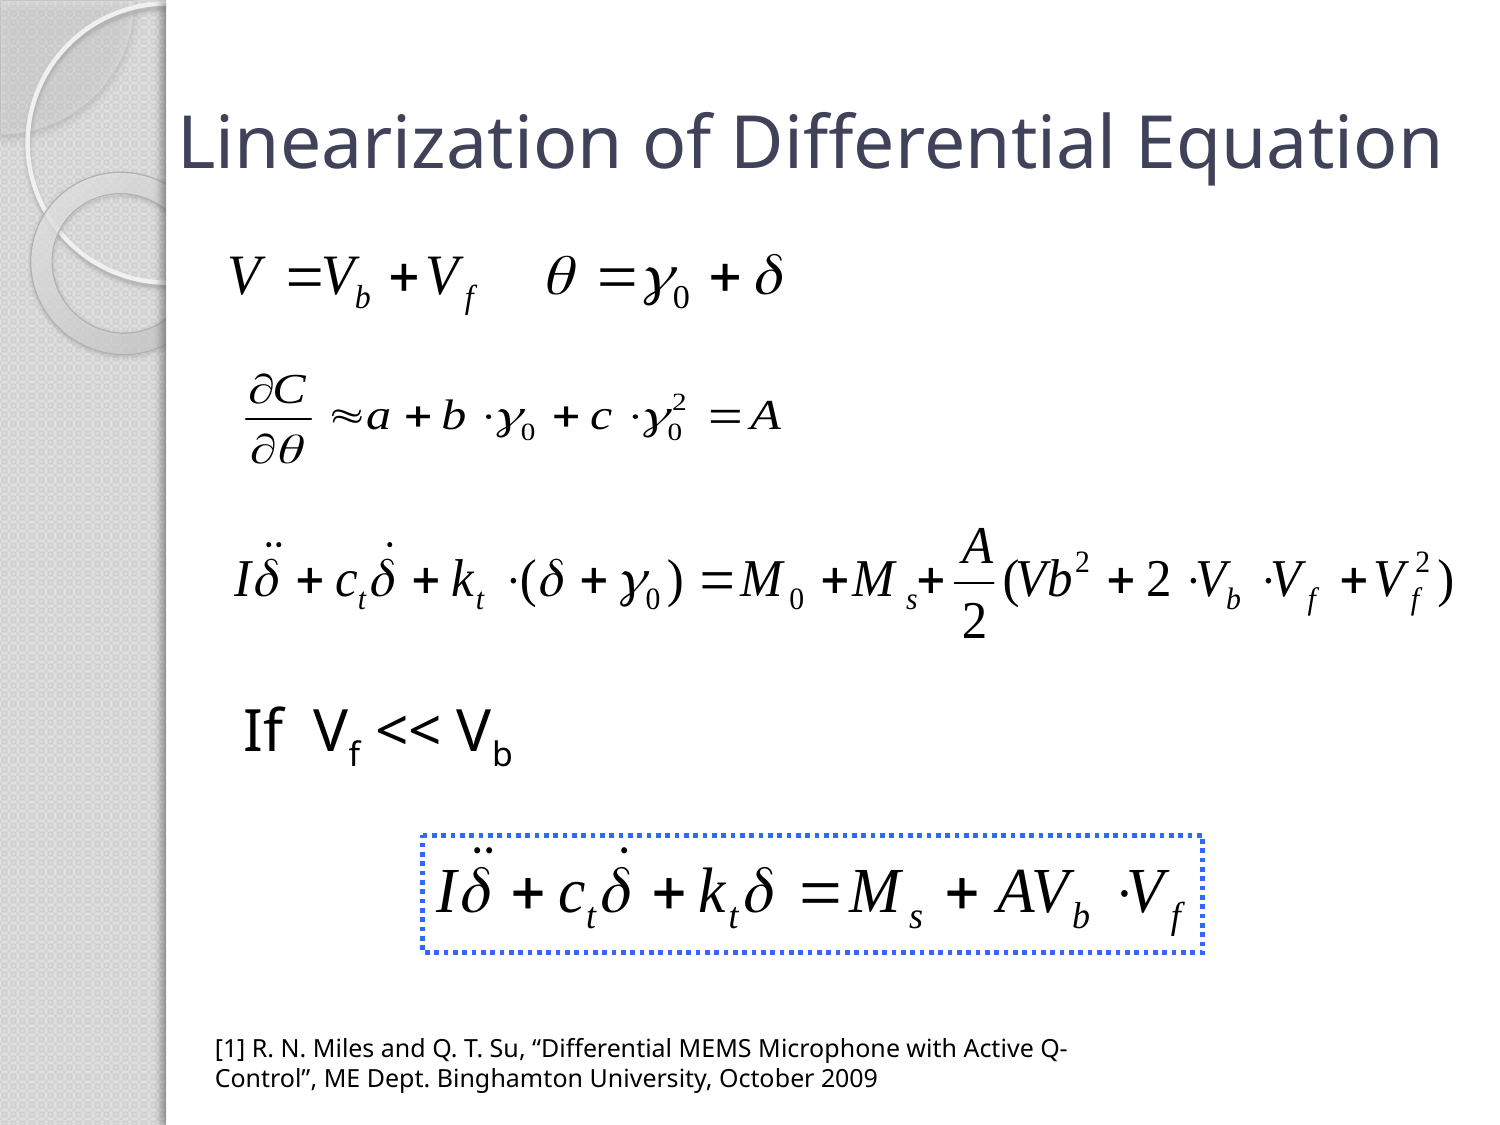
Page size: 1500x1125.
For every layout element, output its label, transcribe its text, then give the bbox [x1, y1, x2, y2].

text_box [224, 512, 1465, 651]
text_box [237, 362, 788, 473]
text_box [1] R. N. Miles and Q. T. Su, “Differential MEMS Microphone with Active Q-Control”, ME Dept. Binghamton University, October 2009 [199, 1024, 1100, 1100]
title Linearization of Differential Equation [162, 45, 1466, 224]
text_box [224, 237, 494, 329]
text_box If Vf << Vb [162, 224, 1500, 963]
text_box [537, 237, 802, 324]
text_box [424, 837, 1201, 951]
